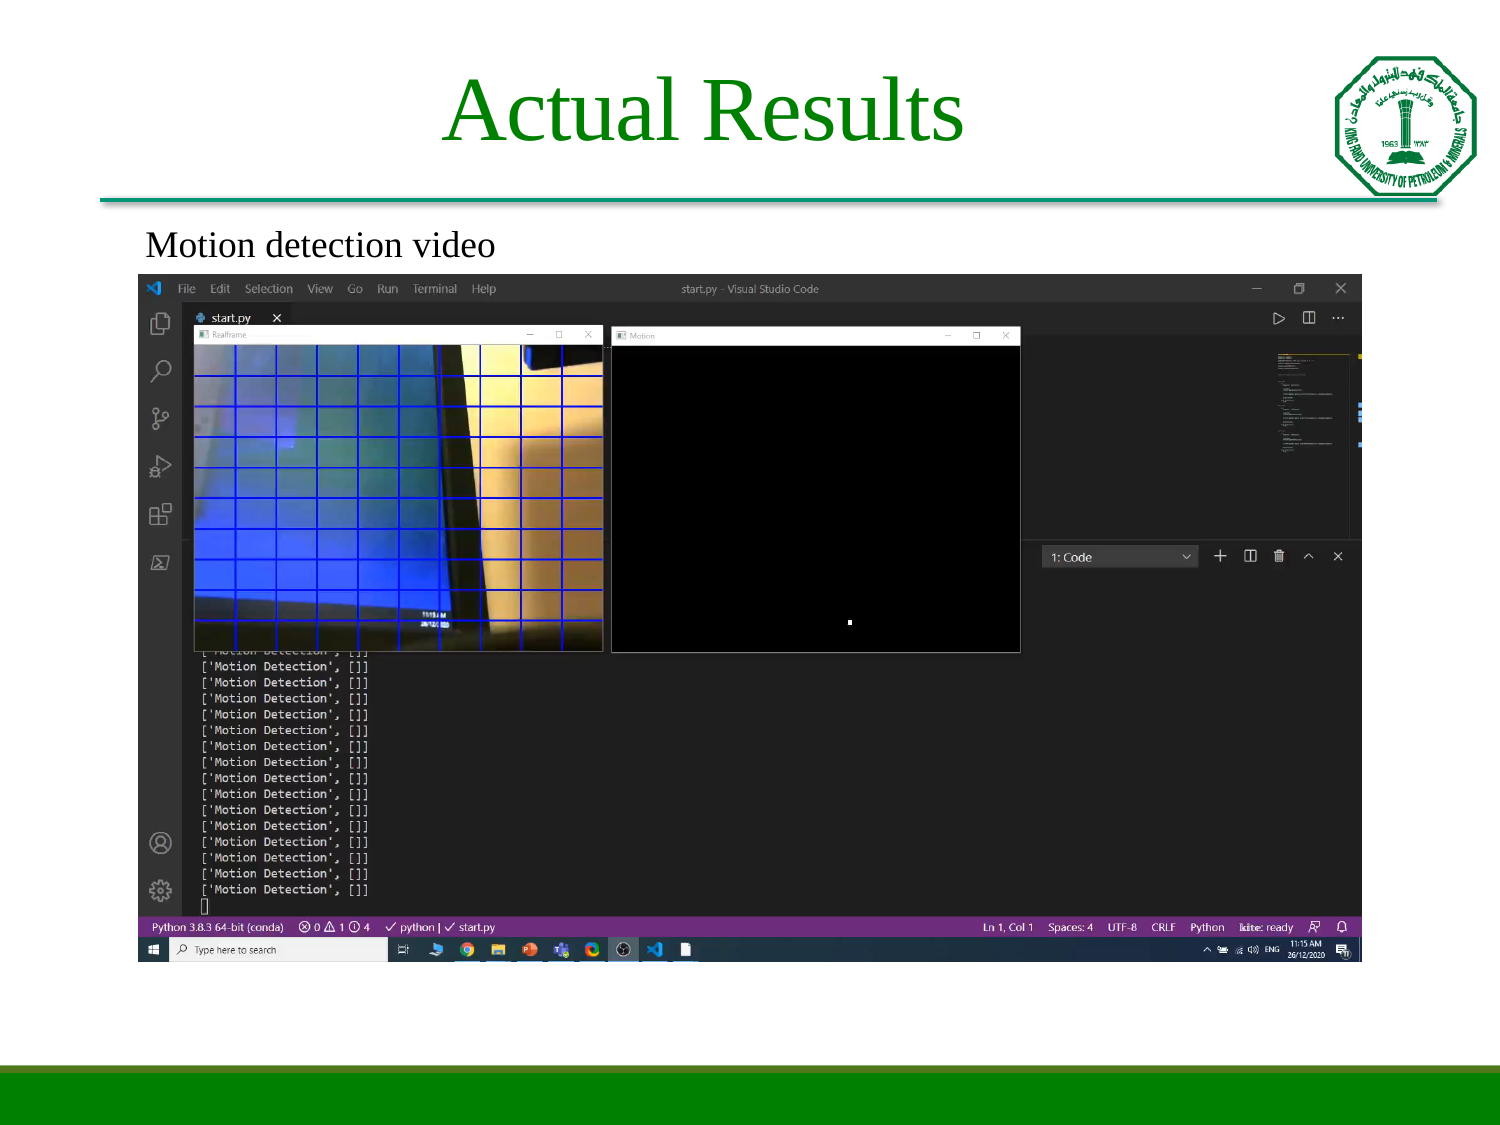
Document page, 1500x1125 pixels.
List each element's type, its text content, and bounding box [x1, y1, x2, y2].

picture [1312, 32, 1500, 196]
text_box Motion detection video [112, 213, 530, 273]
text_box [137, 273, 1363, 963]
text_box Actual Results [301, 41, 1150, 166]
